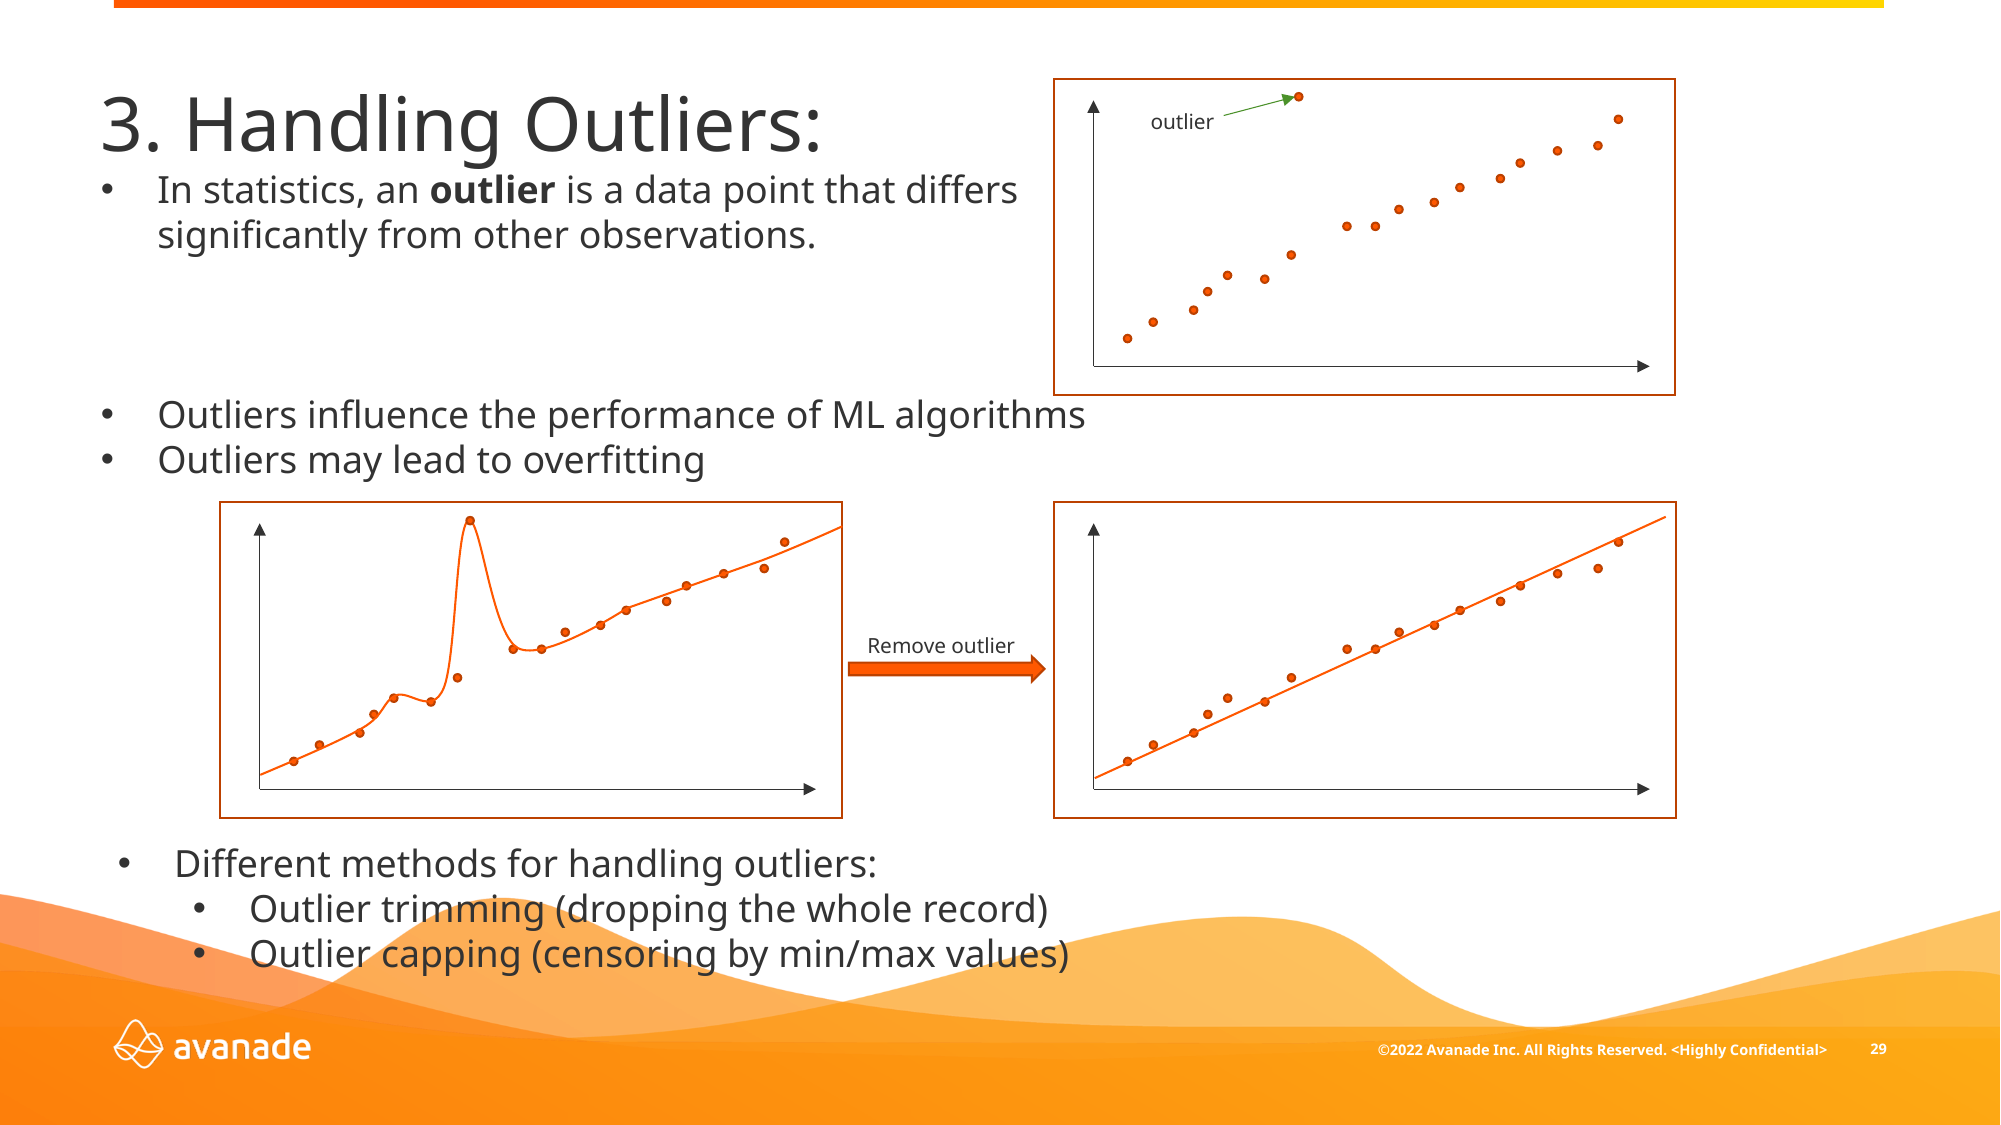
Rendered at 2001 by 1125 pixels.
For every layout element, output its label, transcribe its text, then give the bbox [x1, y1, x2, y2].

text_box Different methods for handling outliers: Outlier trimming (dropping the whole record) Outlier capping (censoring by min/max values) [103, 832, 1581, 983]
picture [0, 145, 2000, 1125]
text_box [1054, 79, 1676, 396]
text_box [220, 502, 1676, 819]
text_box 3. Handling Outliers: In statistics, an outlier is a data point that differs significantly from other observations. Outliers influence the performance of ML algorithms Outliers may lead to overfitting [86, 68, 1914, 489]
